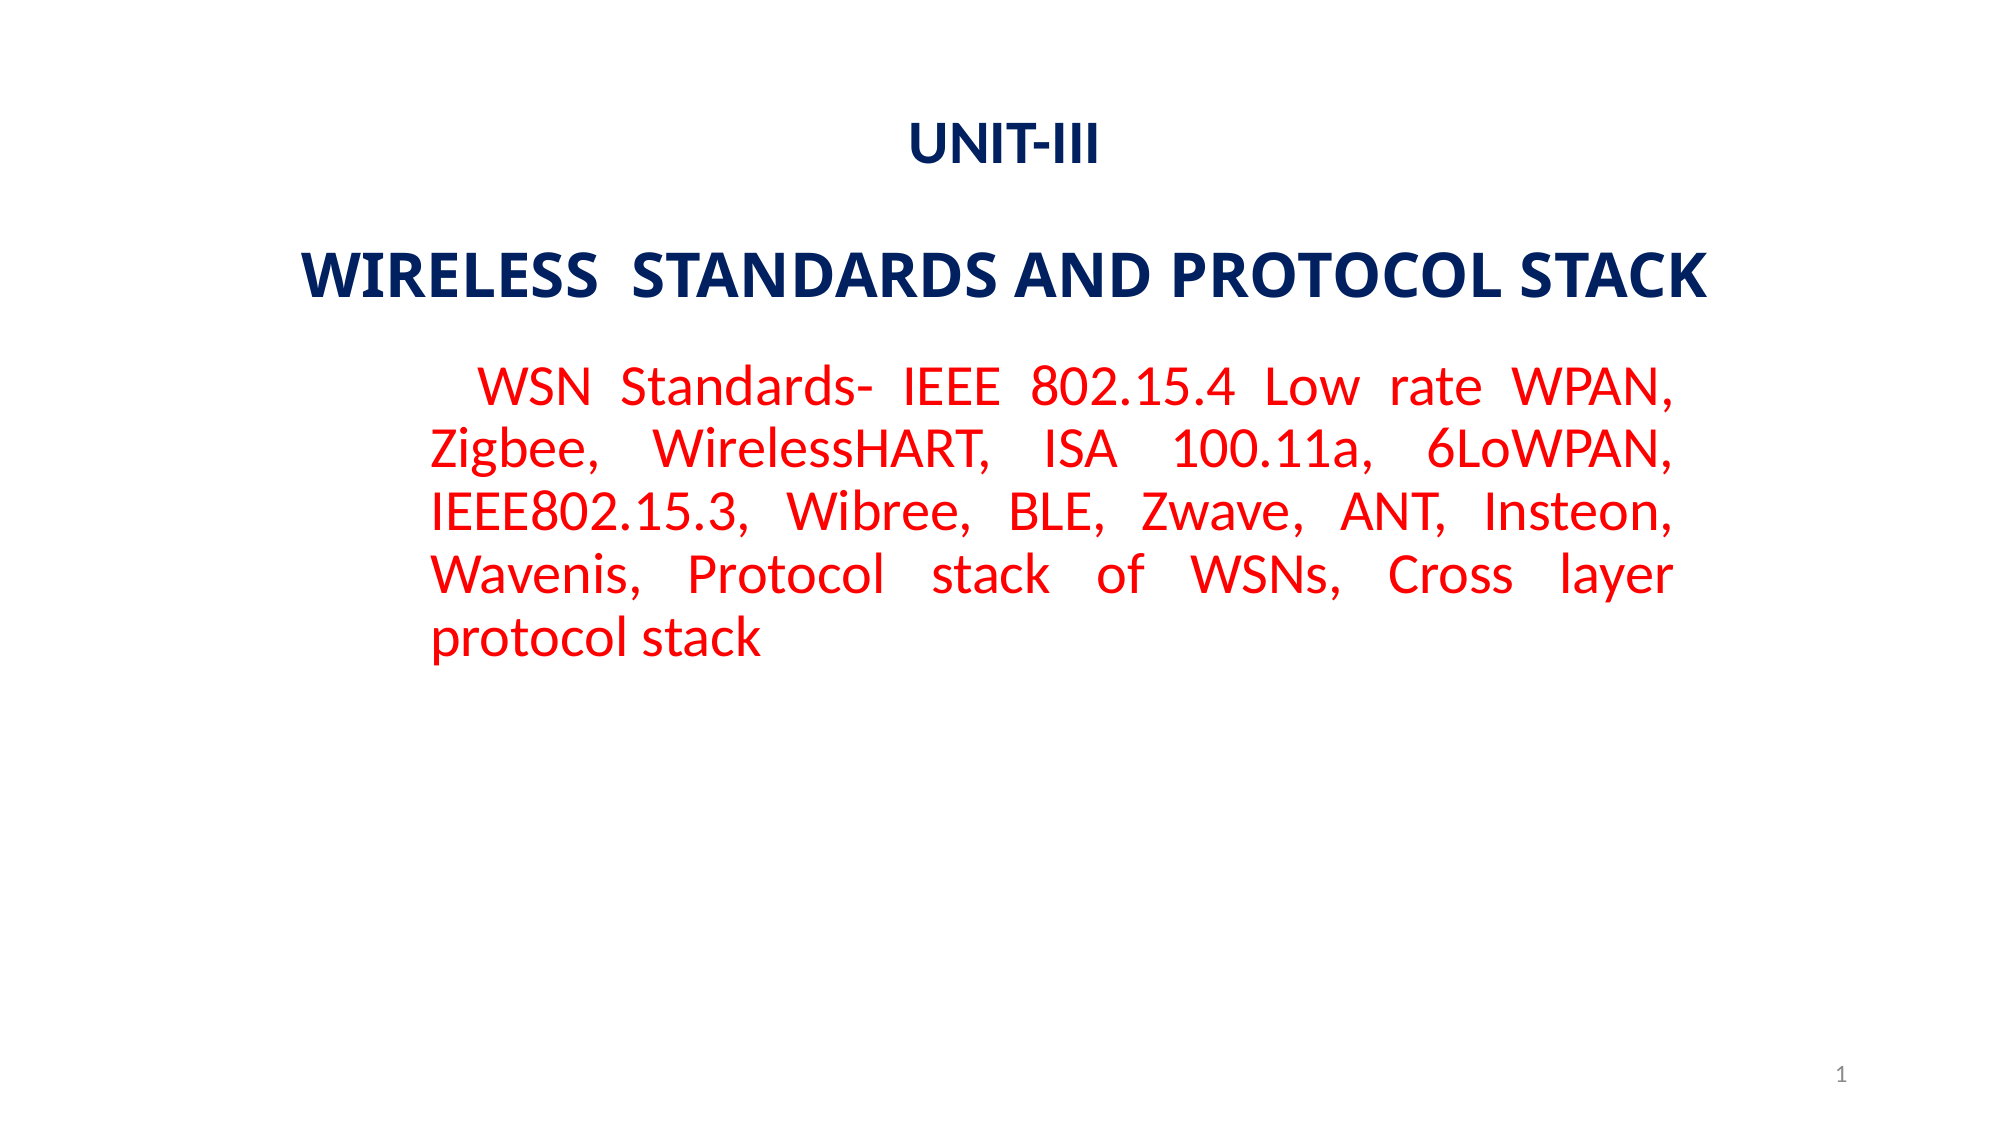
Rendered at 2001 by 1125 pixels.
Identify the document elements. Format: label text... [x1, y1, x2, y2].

list WSN Standards- IEEE 802.15.4 Low rate WPAN, Zigbee, WirelessHART, ISA 100.11a, 6LoWPAN, IEEE802.15.3, Wibree, BLE, Zwave, ANT, Insteon, Wavenis, Protocol stack of WSNs, Cross layer protocol stack [378, 347, 1691, 735]
slide_number 1 [1412, 1042, 1863, 1103]
title UNIT-III WIRELESS STANDARDS AND PROTOCOL STACK [142, 101, 1868, 319]
